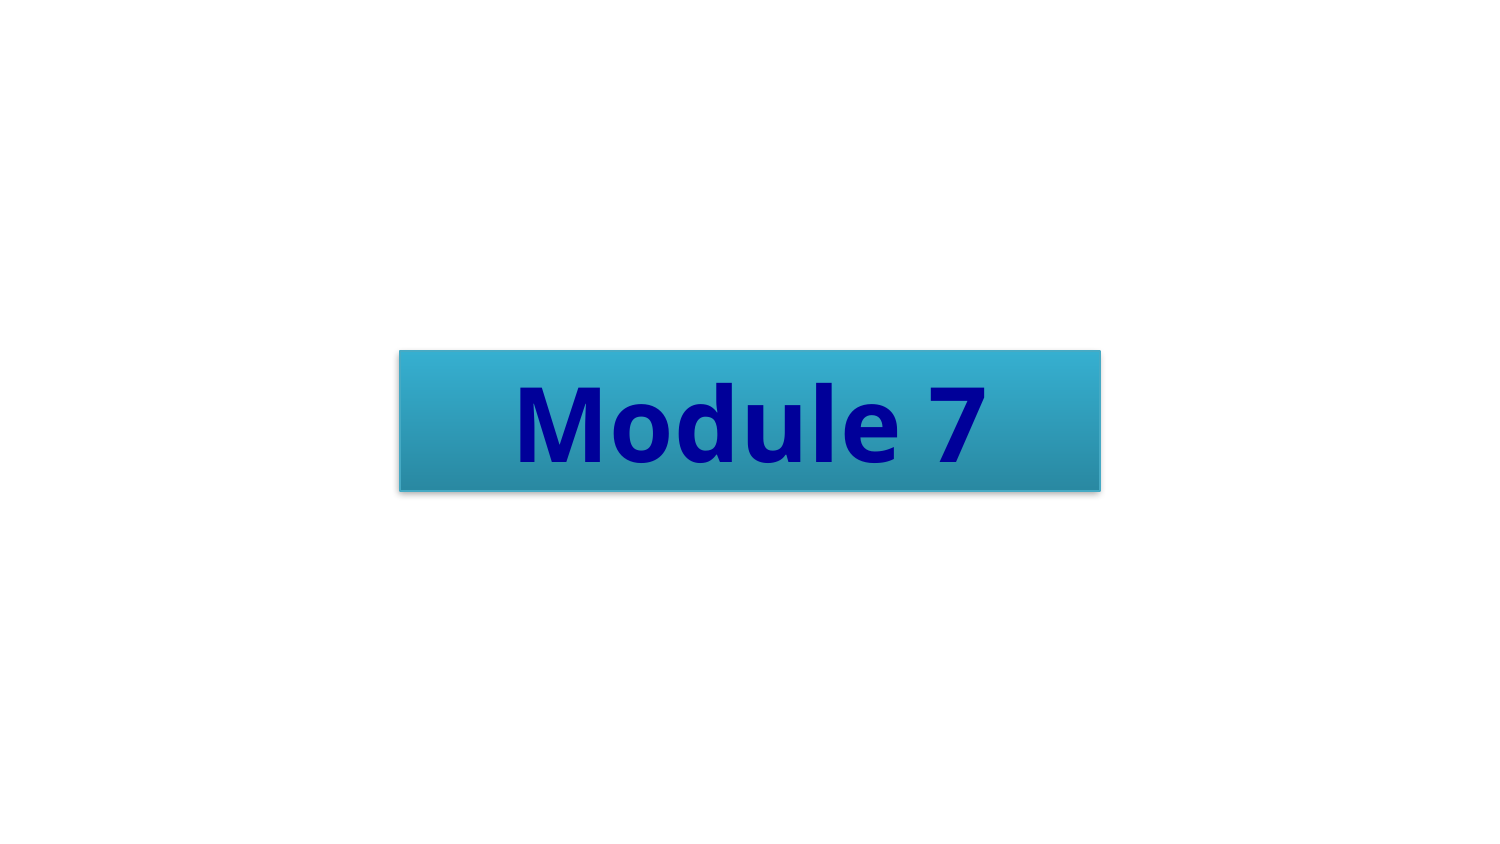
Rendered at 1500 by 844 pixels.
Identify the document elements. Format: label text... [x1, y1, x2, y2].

text_box Module 7 [399, 350, 1101, 492]
